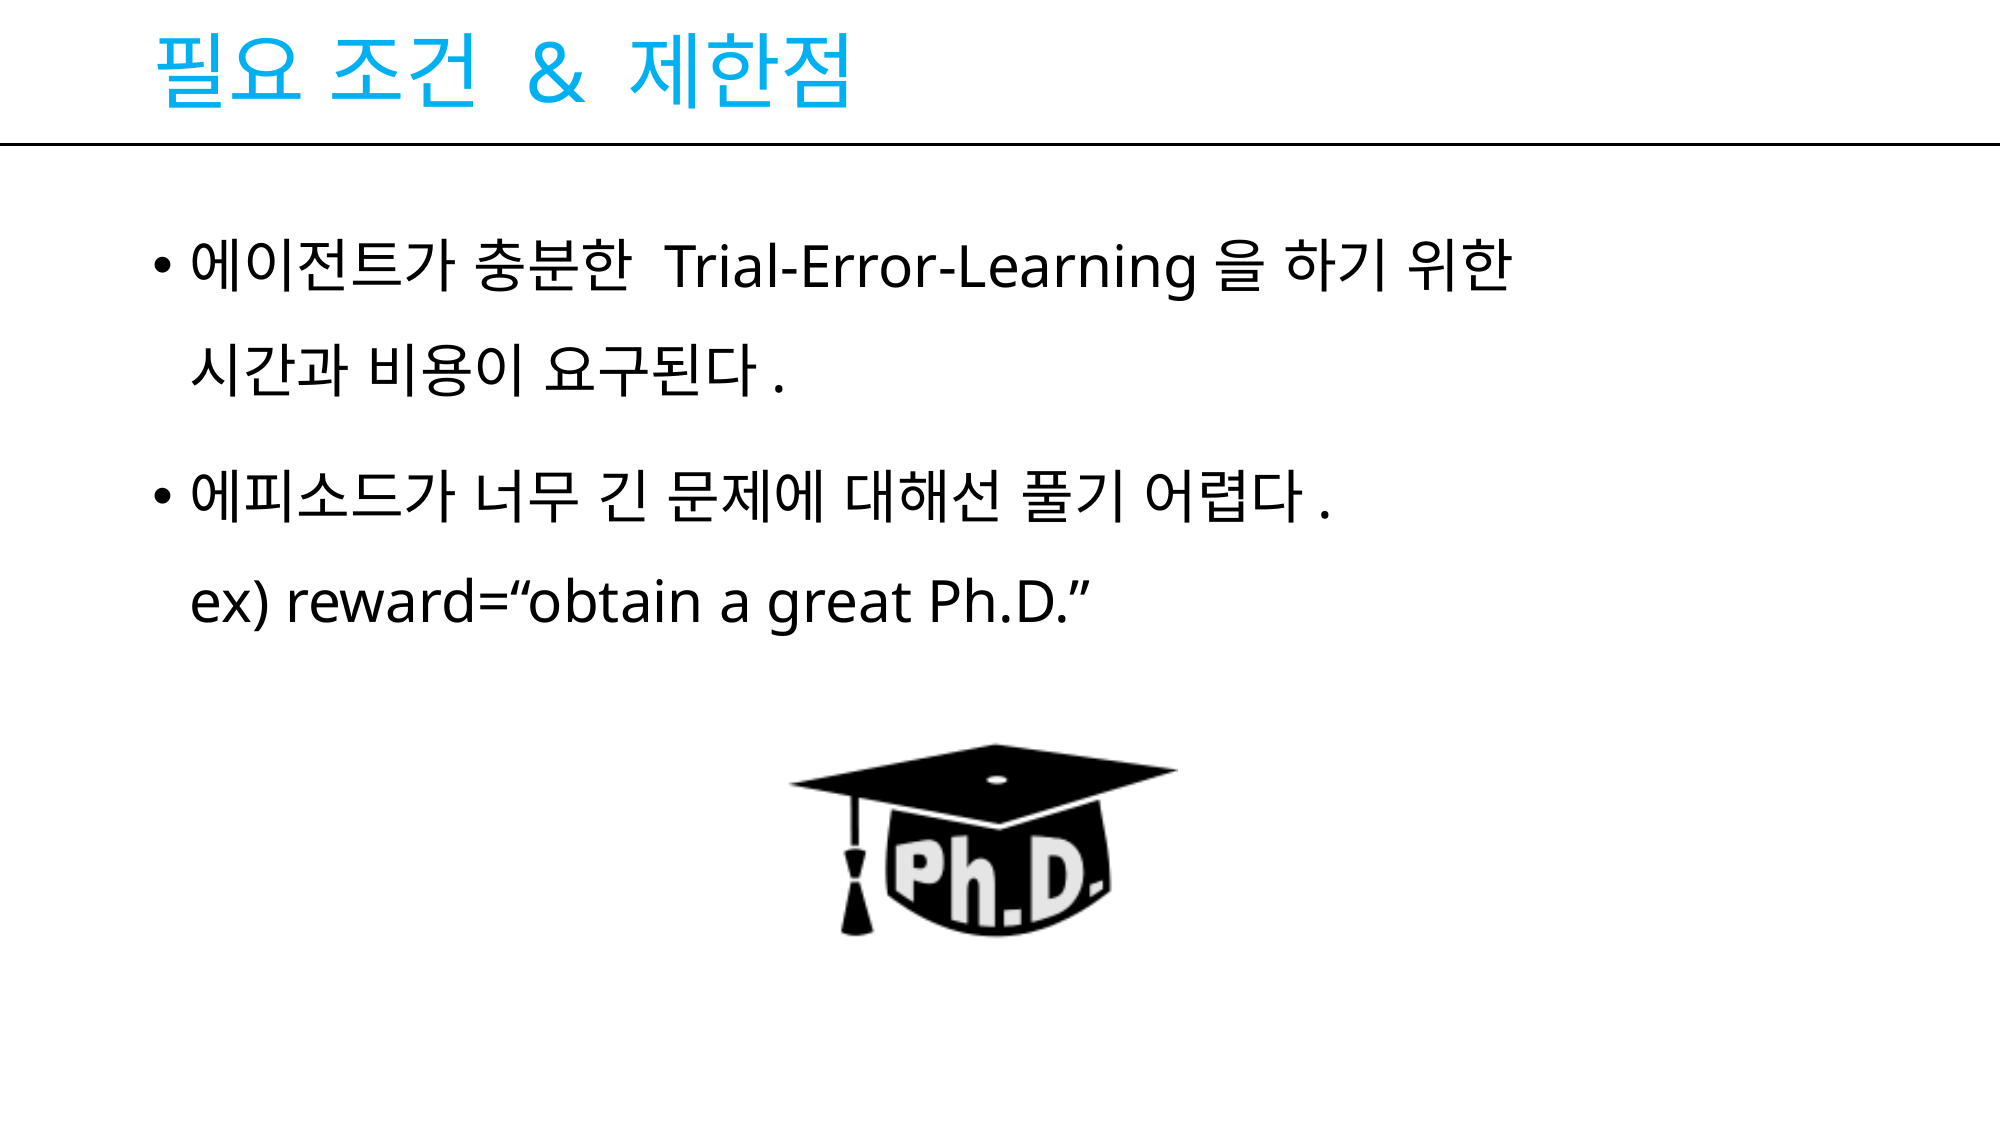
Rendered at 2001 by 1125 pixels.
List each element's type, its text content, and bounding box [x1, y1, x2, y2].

title 필요 조건 & 제한점 [137, 9, 1863, 143]
list 에이전트가 충분한 Trial-Error-Learning을 하기 위한 시간과 비용이 요구된다. 에피소드가 너무 긴 문제에 대해선 풀기 어렵다. ex) reward=“obtain a great Ph.D.” [137, 187, 1863, 1083]
picture [787, 645, 1178, 1035]
